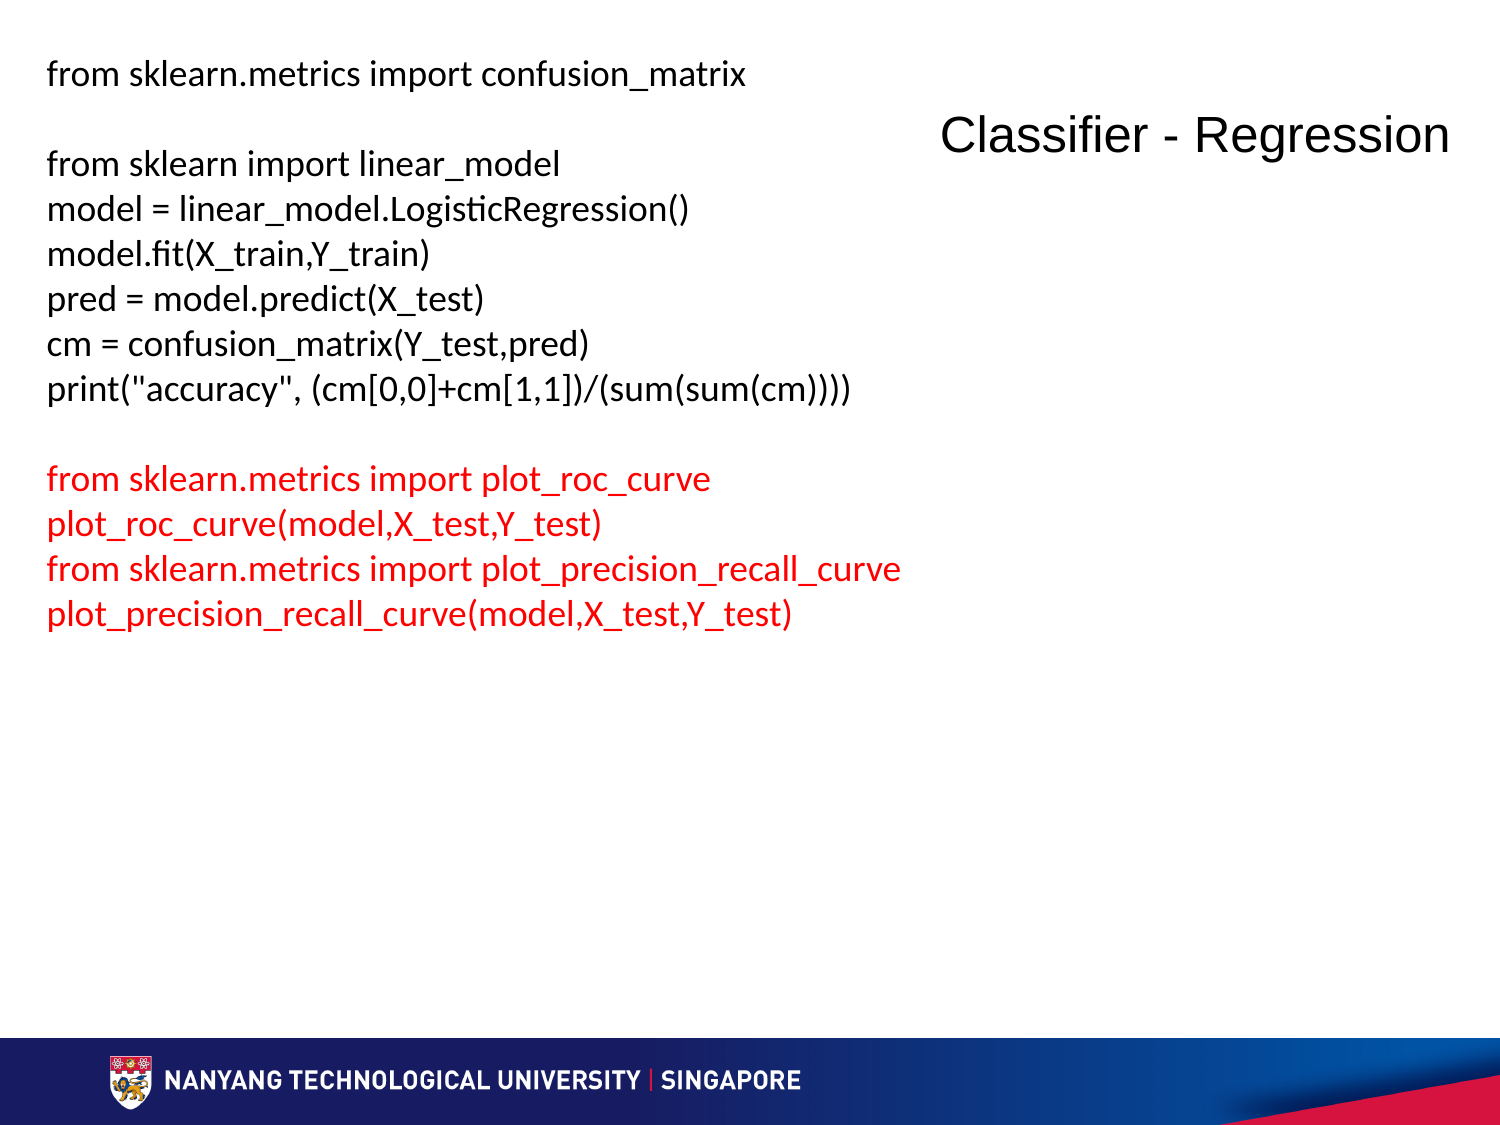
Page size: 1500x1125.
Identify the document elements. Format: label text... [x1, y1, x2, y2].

title Classifier - Regression [925, 63, 1468, 202]
picture [0, 1038, 1500, 1125]
text_box from sklearn.metrics import confusion_matrix from sklearn import linear_model model = linear_model.LogisticRegression() model.fit(X_train,Y_train) pred = model.predict(X_test) cm = confusion_matrix(Y_test,pred) print("accuracy", (cm[0,0]+cm[1,1])/(sum(sum(cm)))) from sklearn.metrics import plot_roc_curve plot_roc_curve(model,X_test,Y_test) from sklearn.metrics import plot_precision_recall_curve plot_precision_recall_curve(model,X_test,Y_test) [31, 41, 1254, 641]
